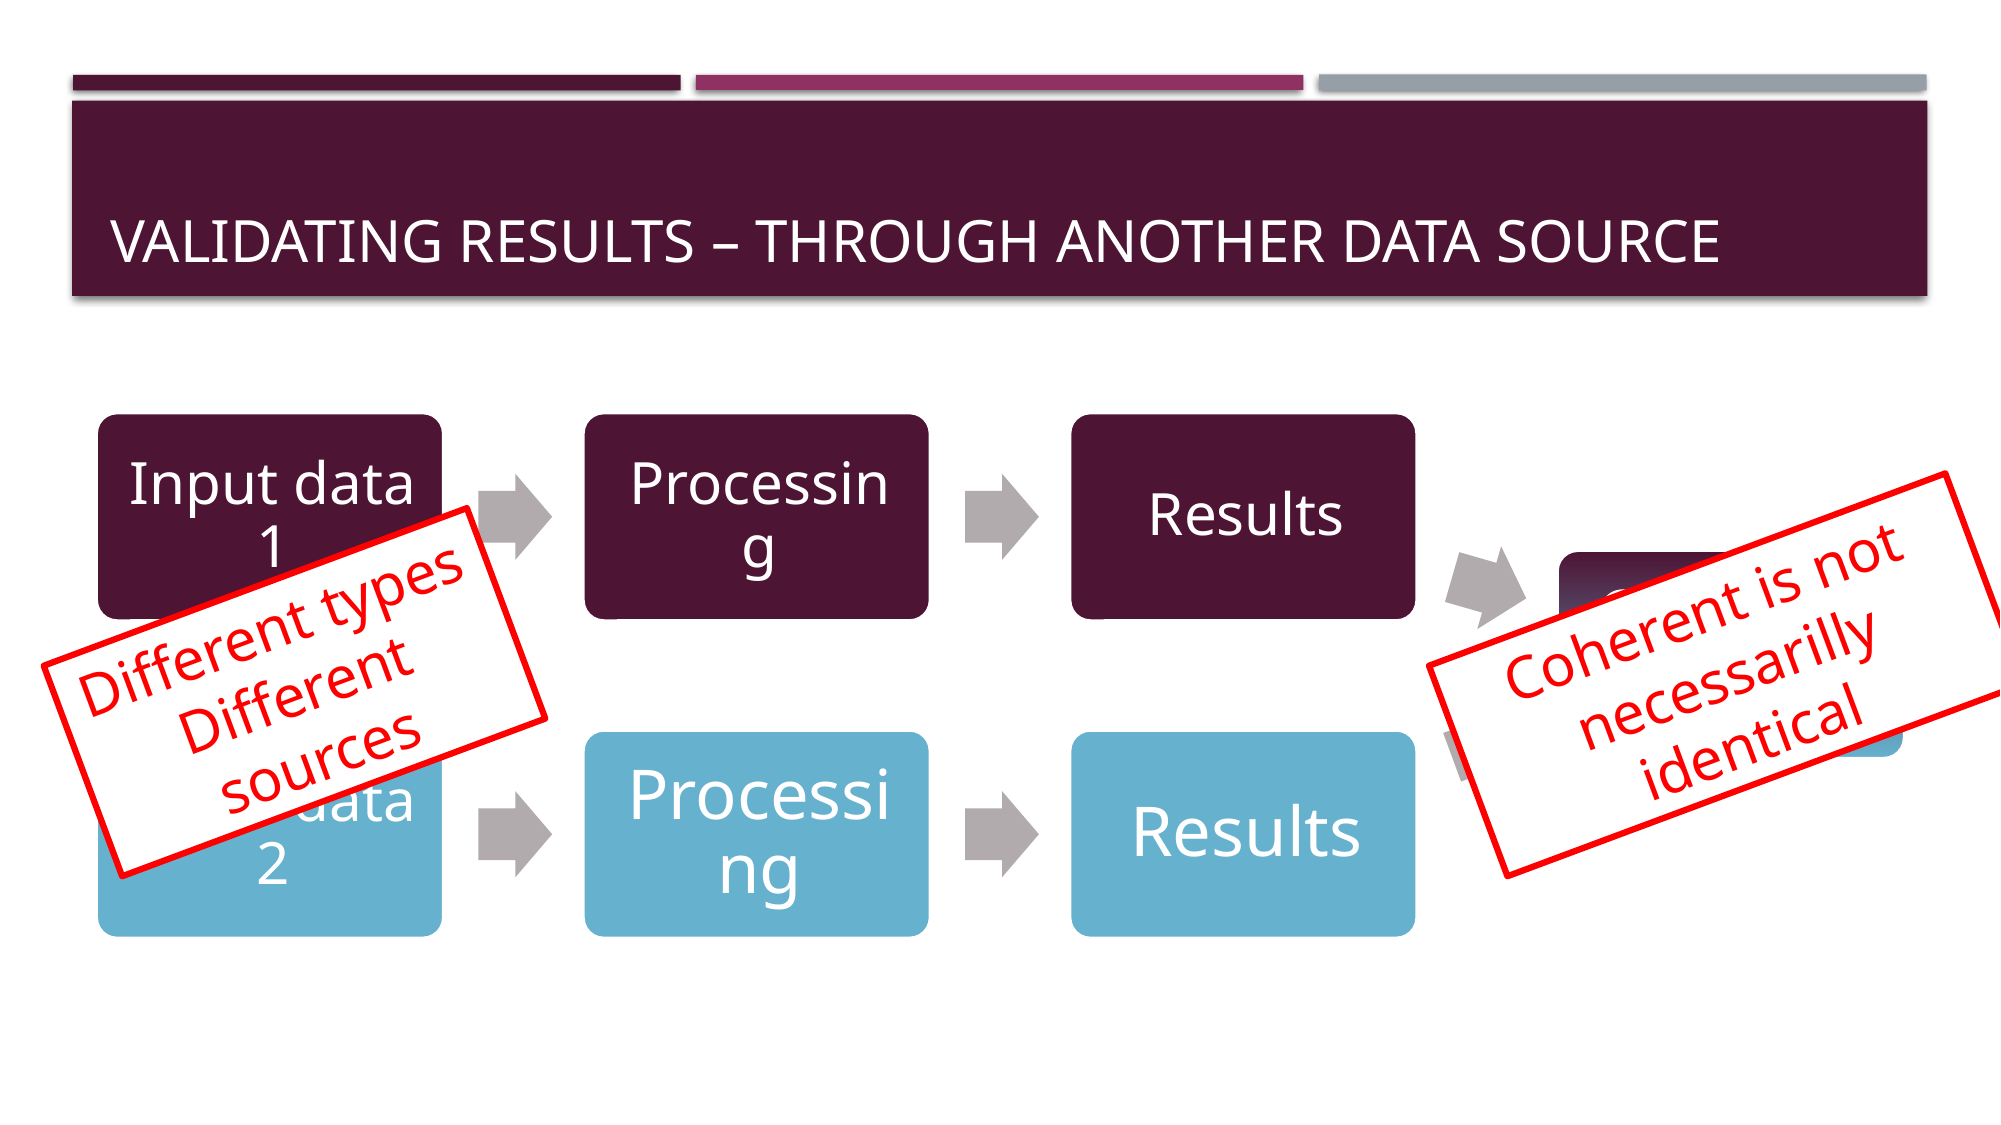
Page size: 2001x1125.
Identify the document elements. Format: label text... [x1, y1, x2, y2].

text_box Different types Different sources [43, 649, 89, 788]
text_box Coherent is not necessarilly identical [1913, 473, 2000, 726]
title Validating results – through another data source [95, 115, 1905, 269]
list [94, 271, 1906, 532]
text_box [94, 532, 1906, 1125]
